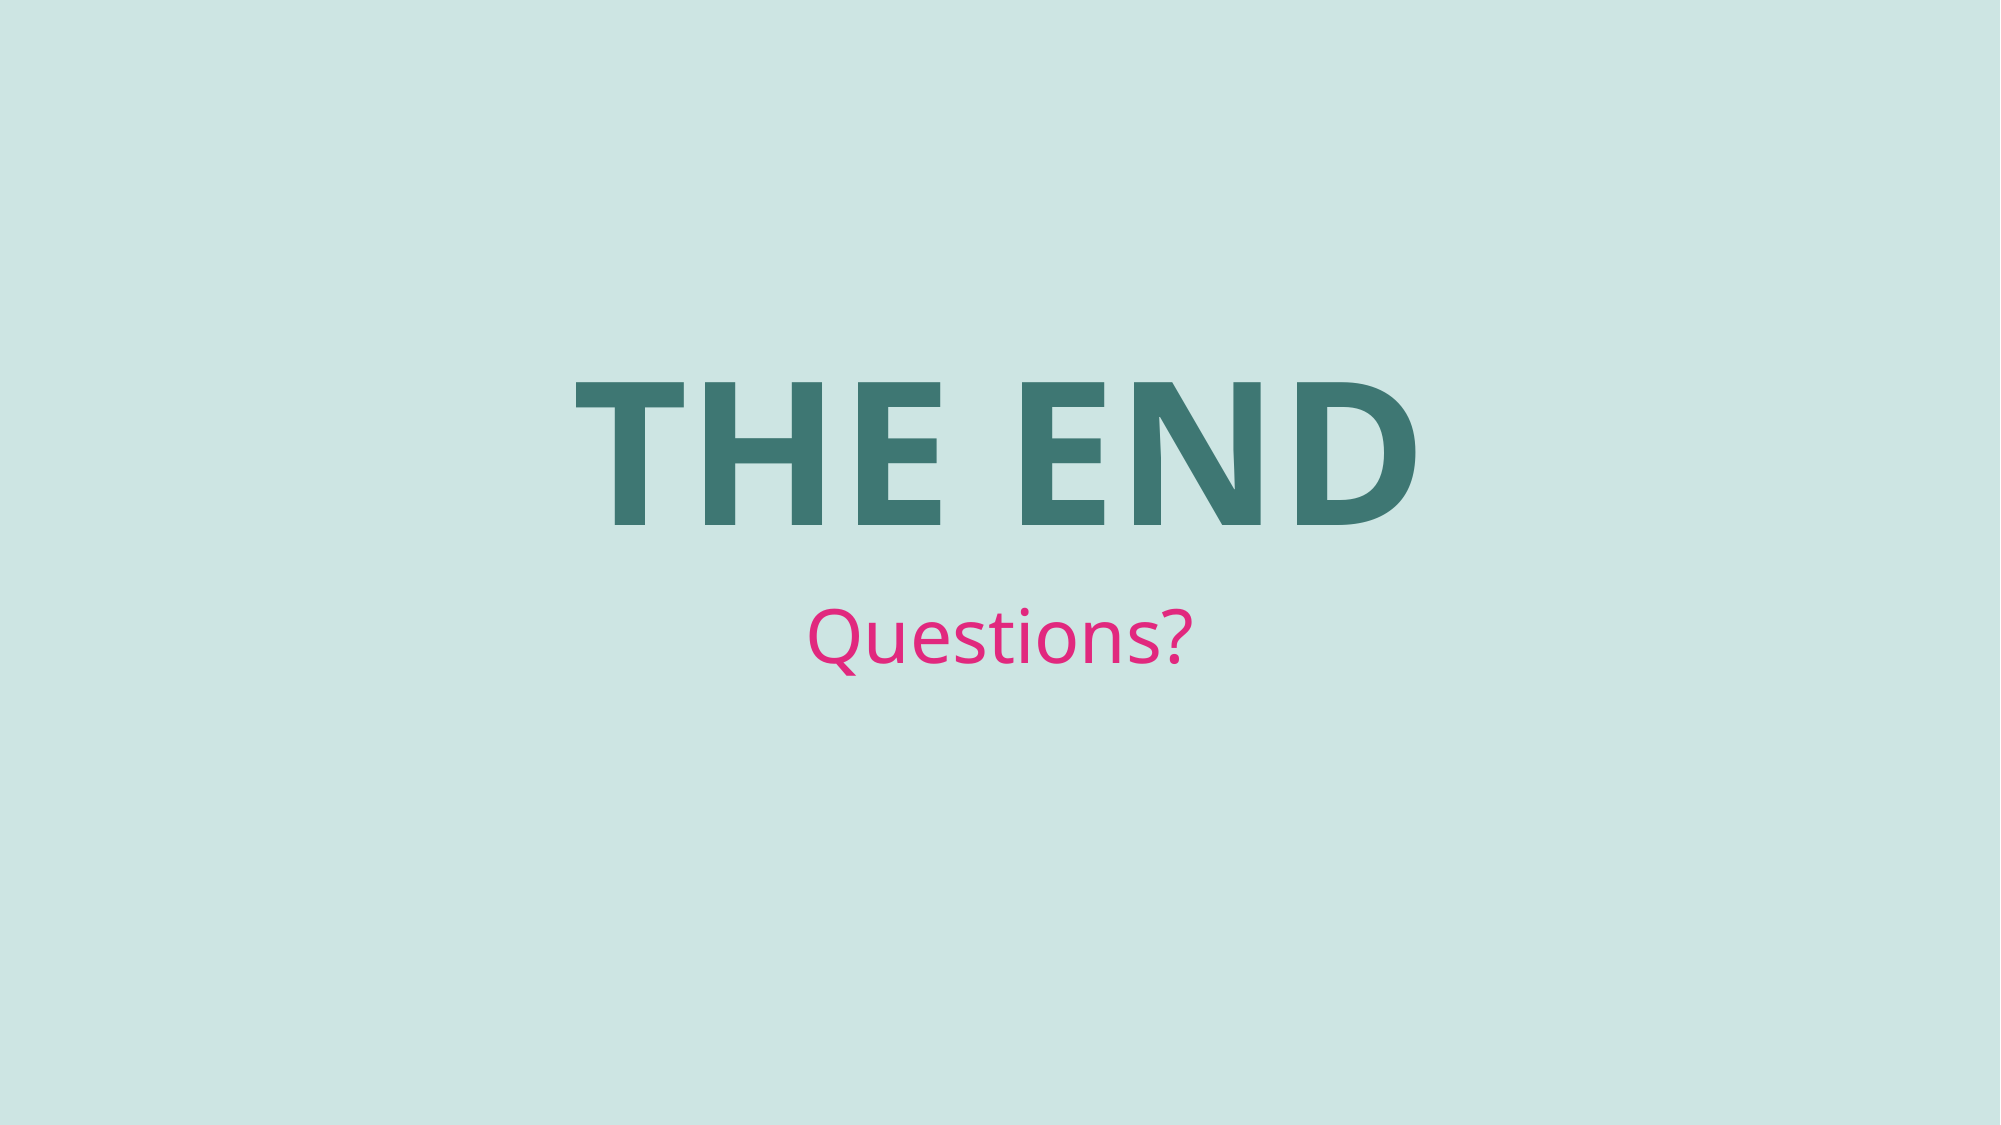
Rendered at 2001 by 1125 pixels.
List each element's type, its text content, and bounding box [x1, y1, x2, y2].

title THE END [249, 184, 1750, 576]
subtitle Questions? [249, 590, 1750, 863]
